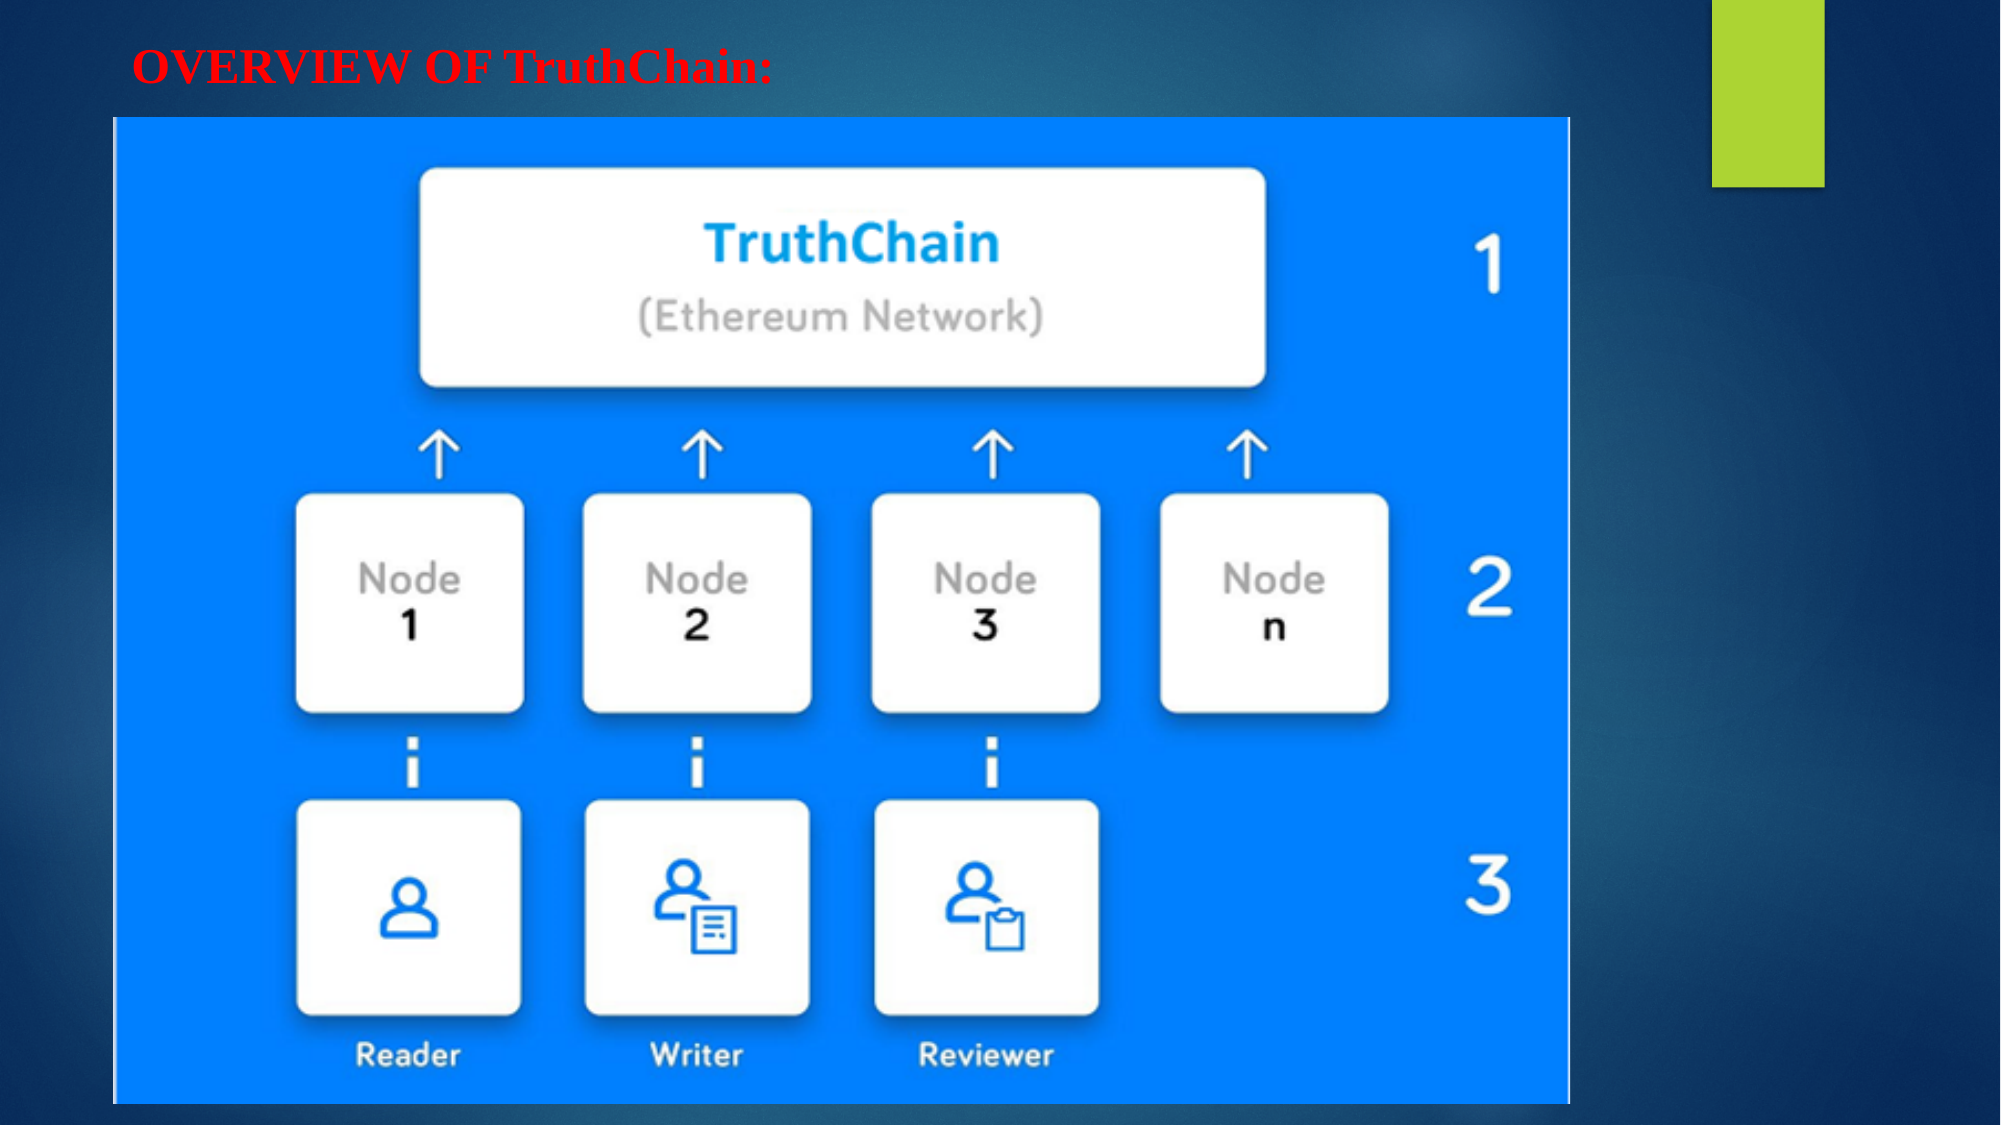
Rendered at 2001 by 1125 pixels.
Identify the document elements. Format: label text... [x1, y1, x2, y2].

picture [0, 0, 1576, 1125]
text_box OVERVIEW OF TruthChain: [116, 25, 790, 101]
